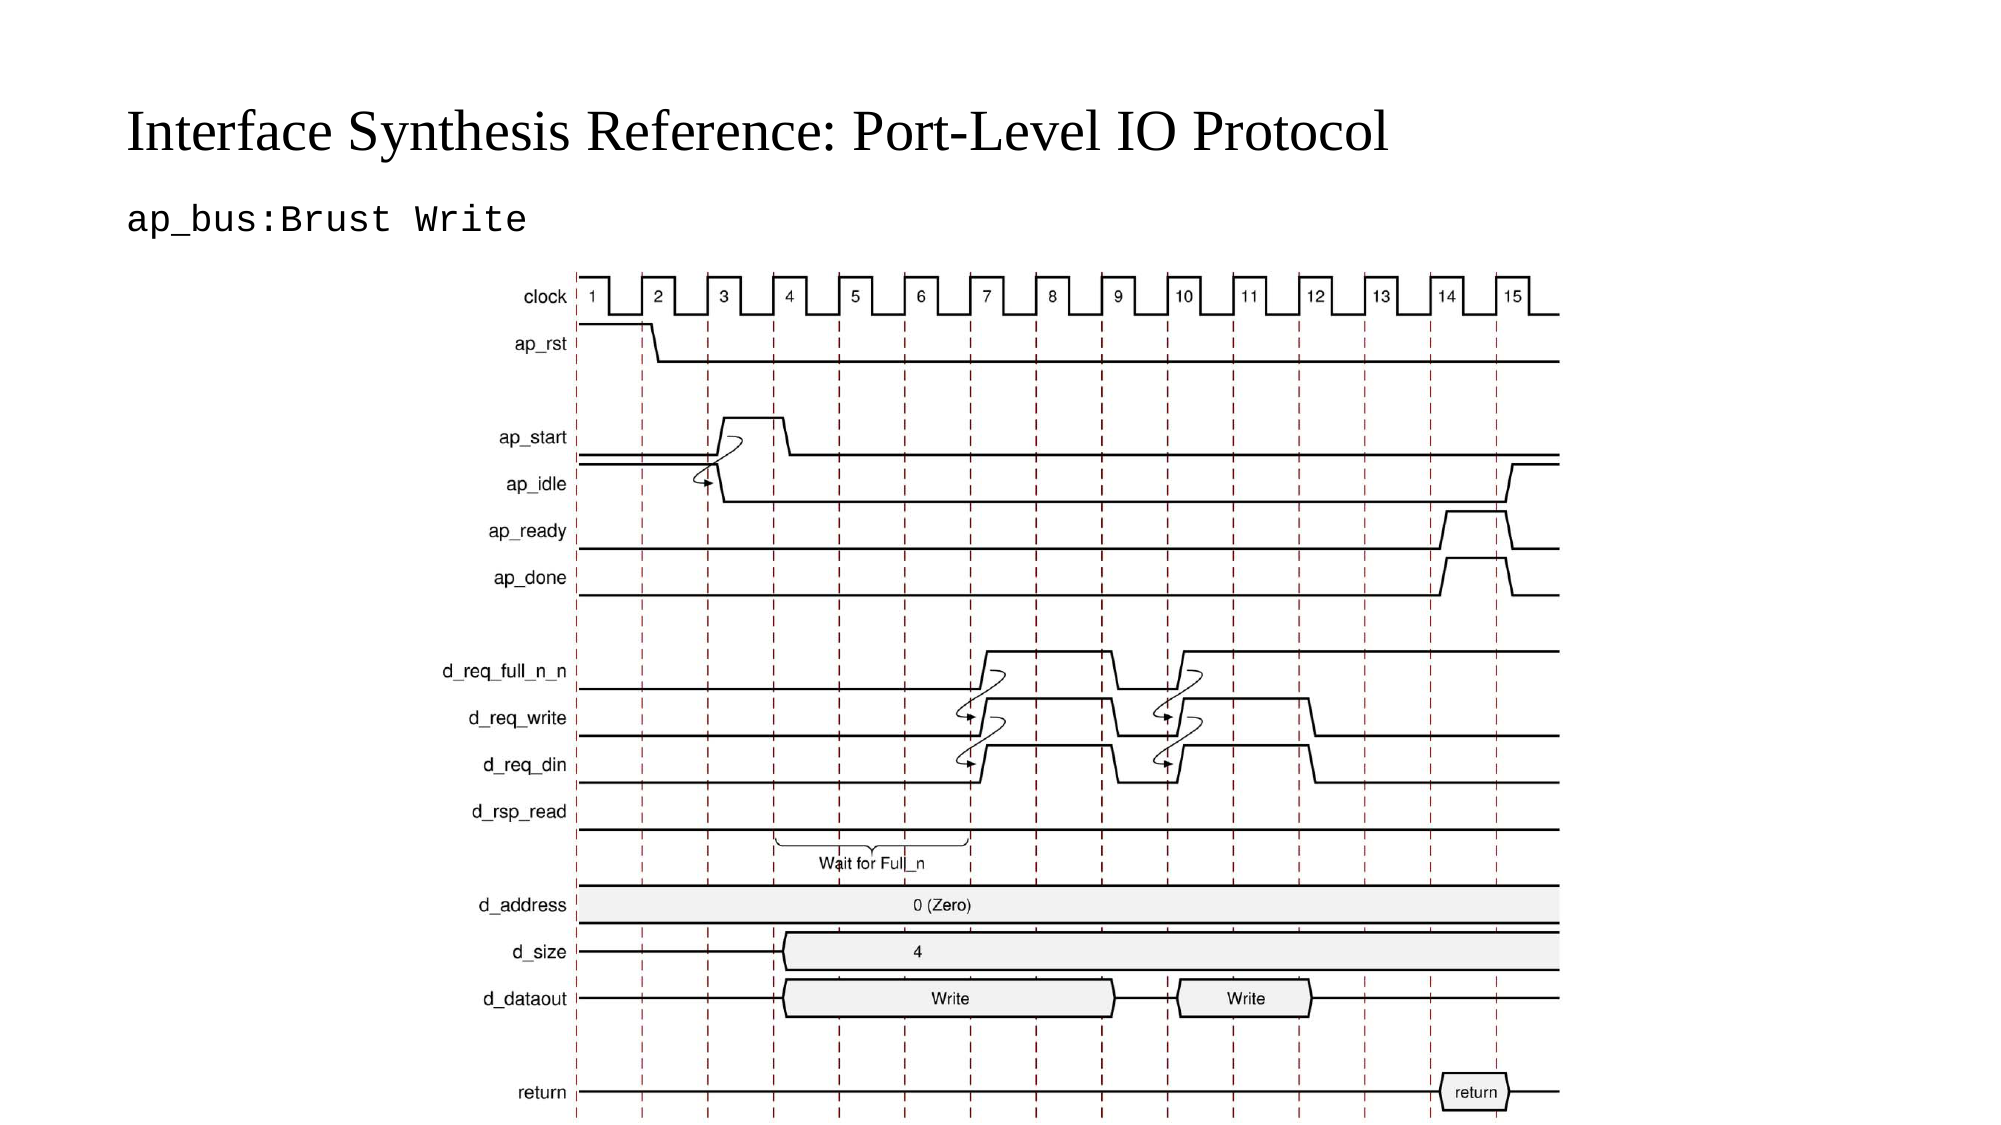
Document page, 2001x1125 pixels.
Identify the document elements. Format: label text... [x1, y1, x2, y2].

text_box ap_bus:Brust Write [111, 186, 1360, 247]
text_box Interface Synthesis Reference: Port-Level IO Protocol [111, 84, 1682, 170]
picture [436, 247, 1564, 1125]
